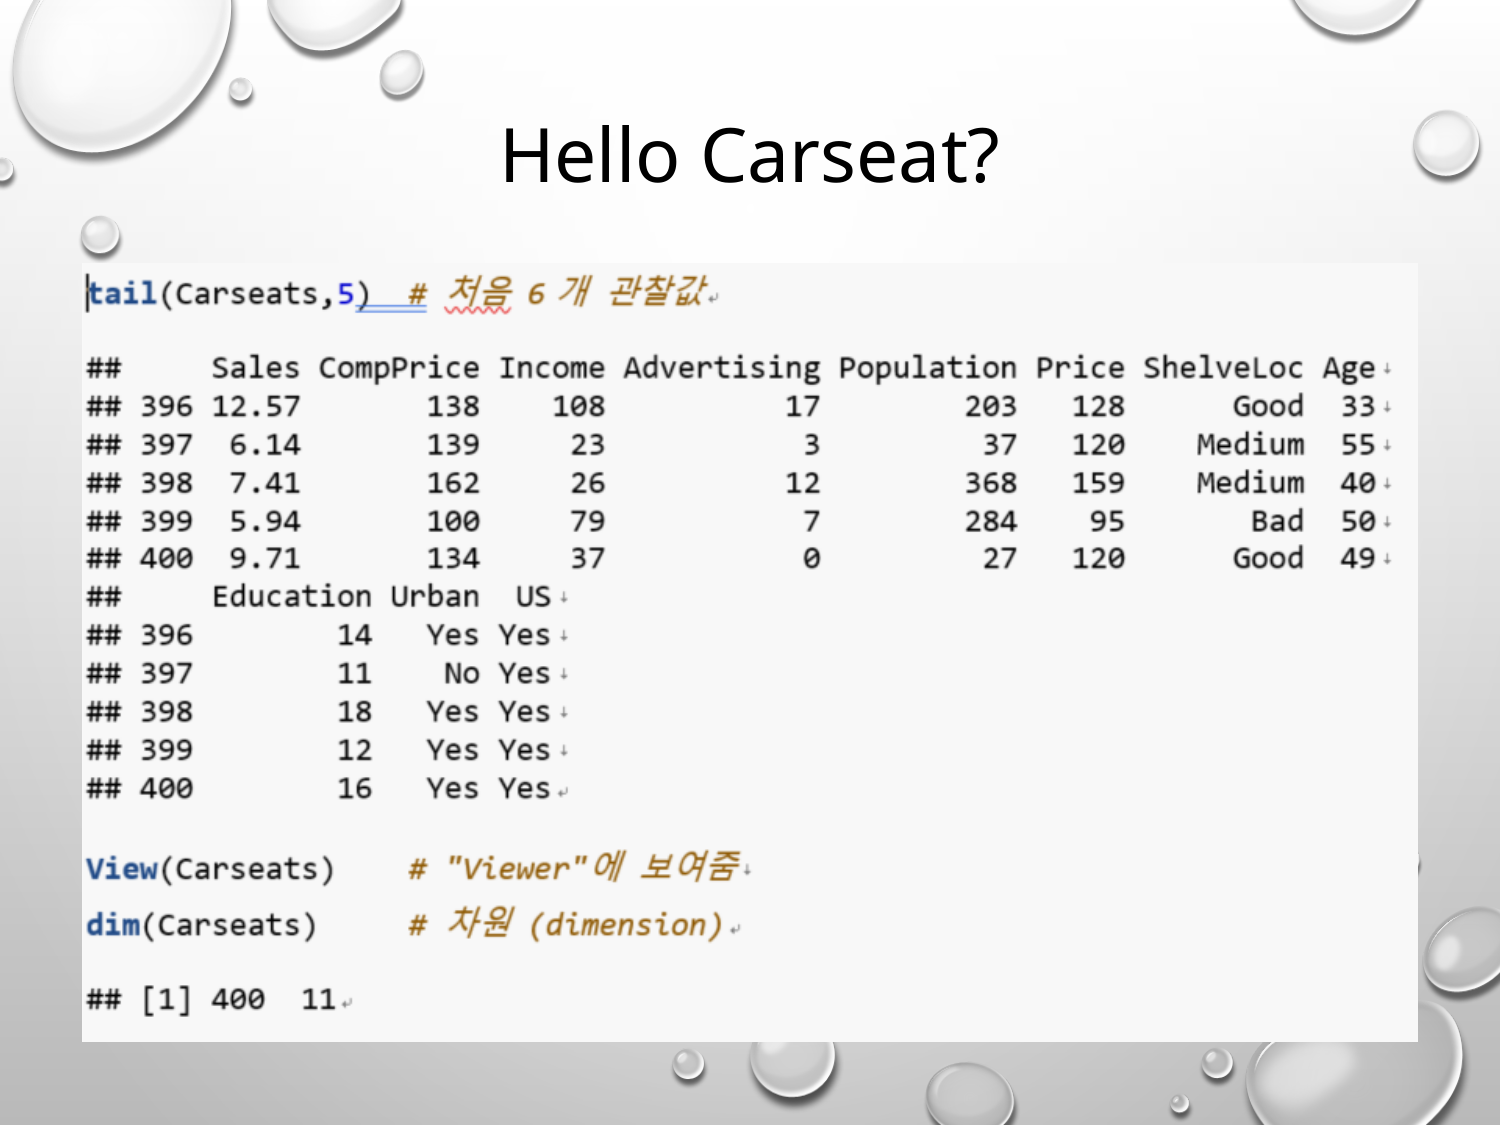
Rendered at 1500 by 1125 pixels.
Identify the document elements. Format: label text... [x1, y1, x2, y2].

title Hello Carseat? [112, 101, 1388, 215]
picture [0, 0, 1500, 1125]
